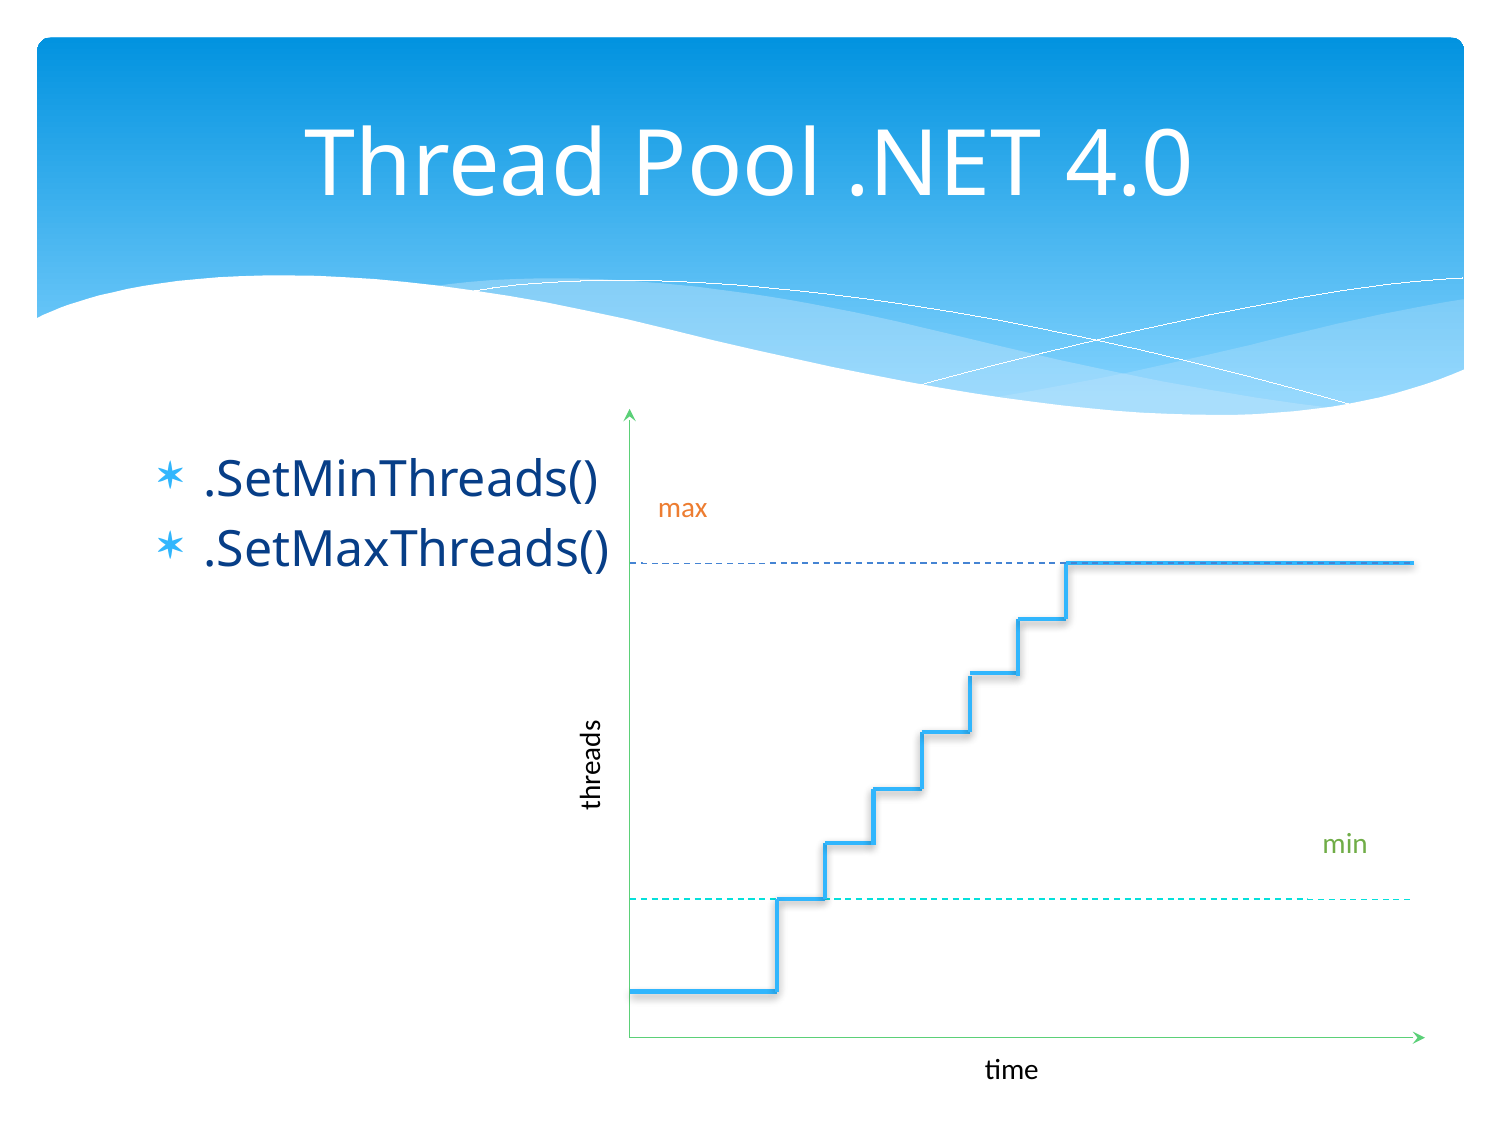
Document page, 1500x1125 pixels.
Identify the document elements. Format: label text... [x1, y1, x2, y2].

list .SetMinThreads() .SetMaxThreads() [143, 438, 554, 1005]
title Thread Pool .NET 4.0 [75, 55, 1425, 261]
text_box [560, 408, 1426, 1125]
